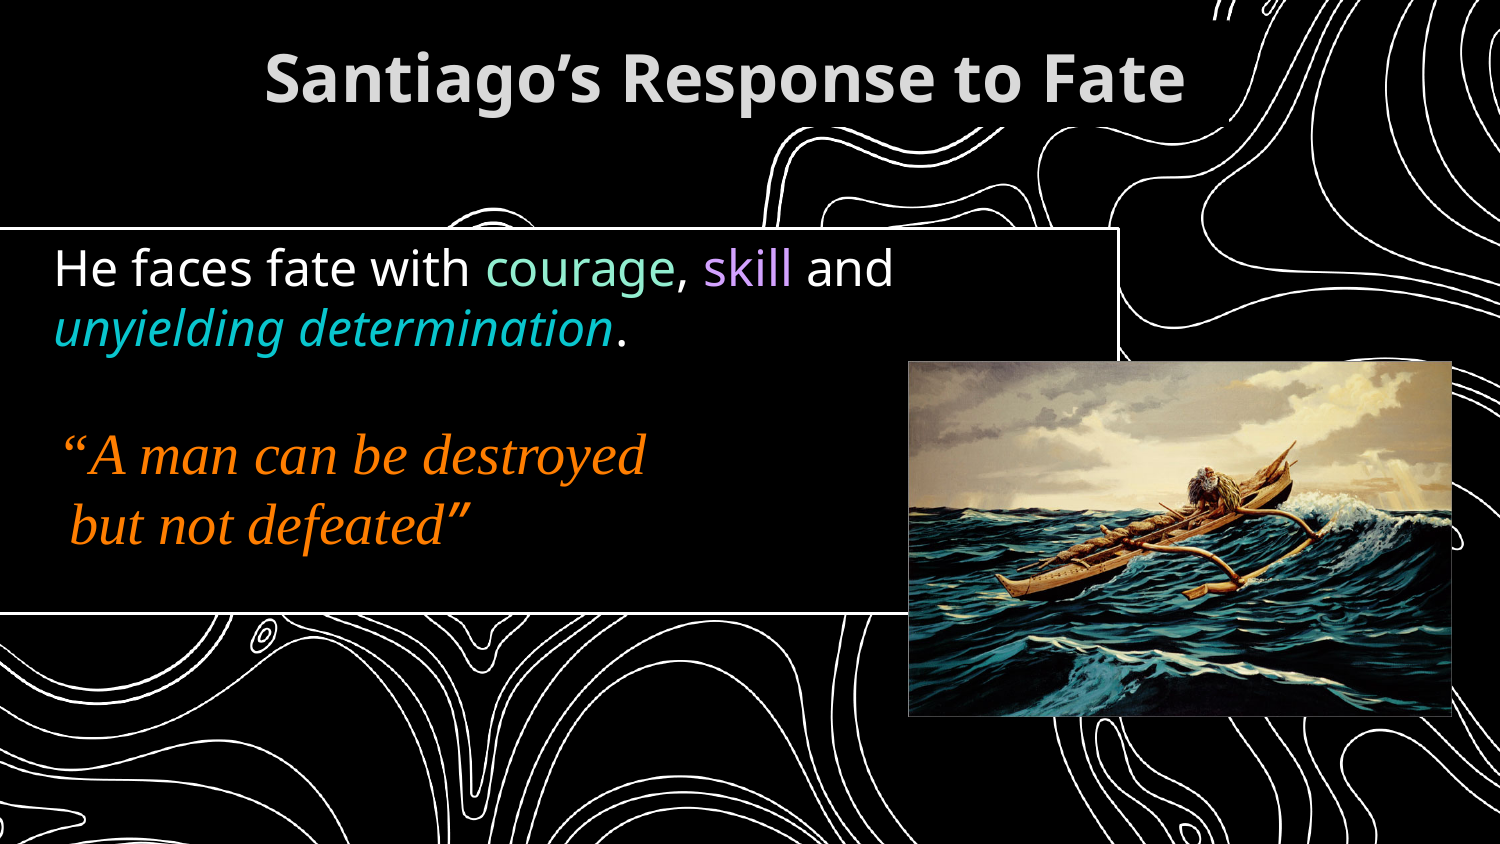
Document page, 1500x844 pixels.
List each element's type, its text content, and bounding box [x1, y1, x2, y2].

subtitle He faces fate with courage, skill and unyielding determination. “A man can be destroyed but not defeated” [0, 230, 1125, 649]
picture [0, 0, 1500, 844]
title Santiago’s Response to Fate [249, 20, 1229, 127]
